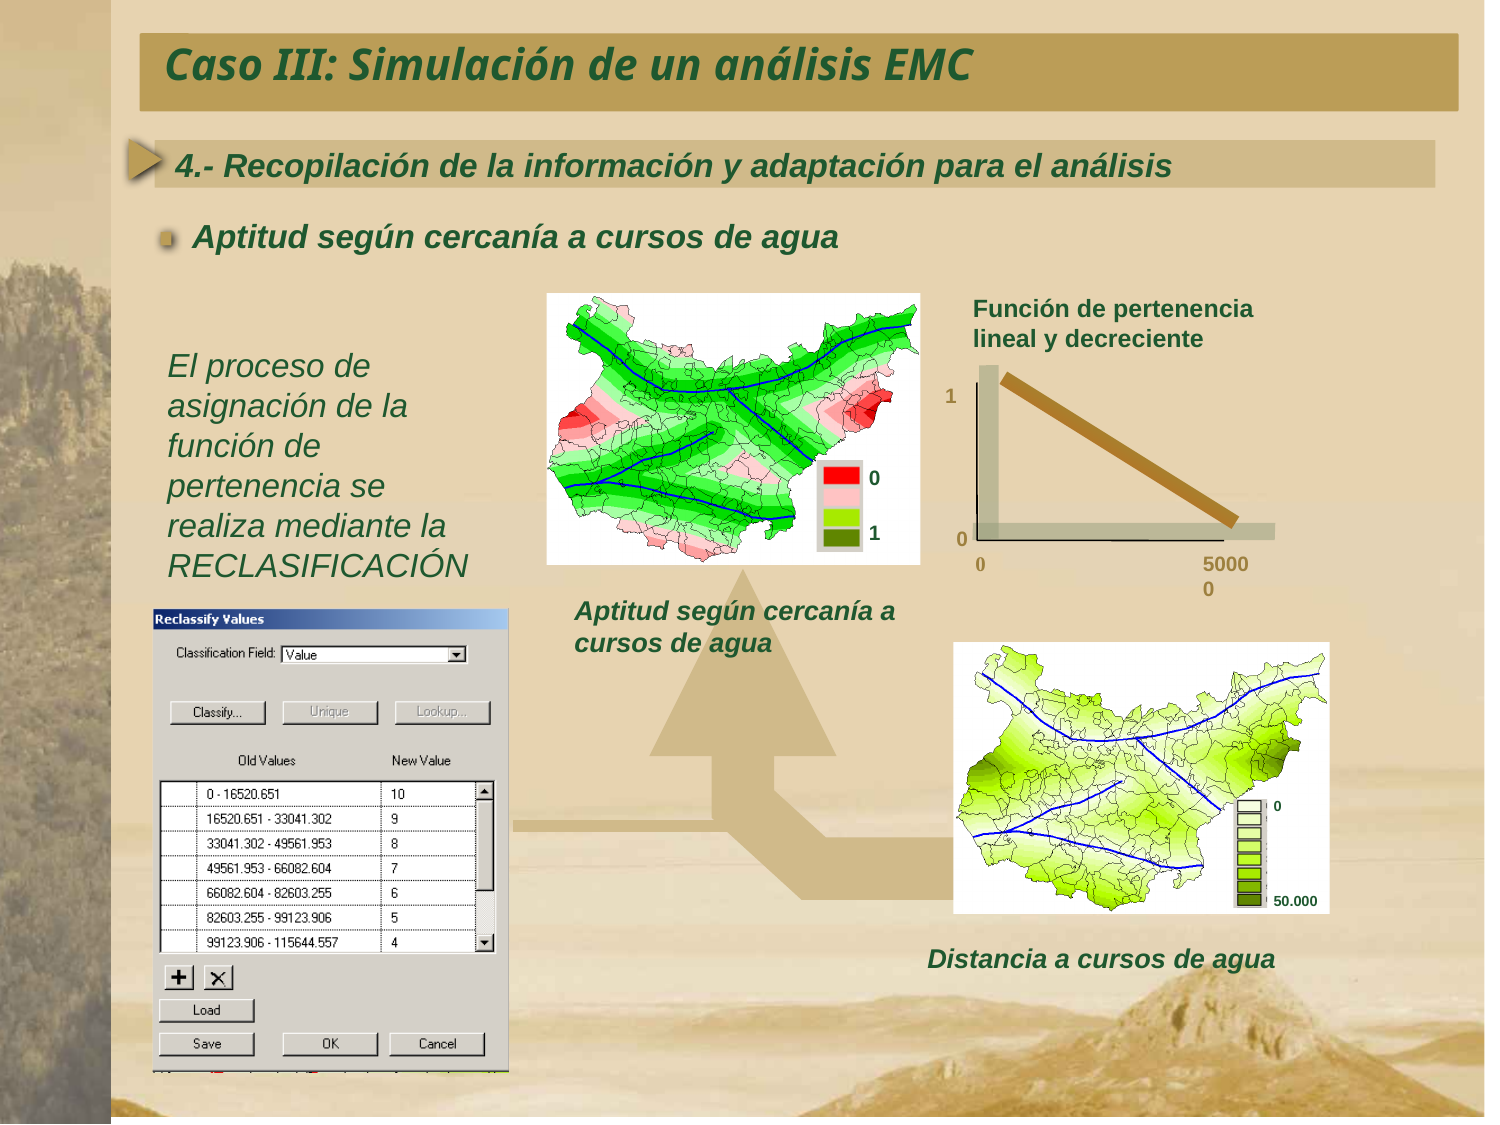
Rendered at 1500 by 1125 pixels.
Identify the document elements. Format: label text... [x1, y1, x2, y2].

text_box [546, 292, 935, 666]
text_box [911, 642, 1336, 982]
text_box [128, 136, 1436, 192]
text_box [760, 674, 906, 869]
picture [0, 0, 1485, 1124]
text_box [152, 336, 755, 1073]
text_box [160, 207, 858, 263]
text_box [944, 284, 1336, 576]
text_box Caso III: Simulación de un análisis EMC [149, 28, 1444, 97]
